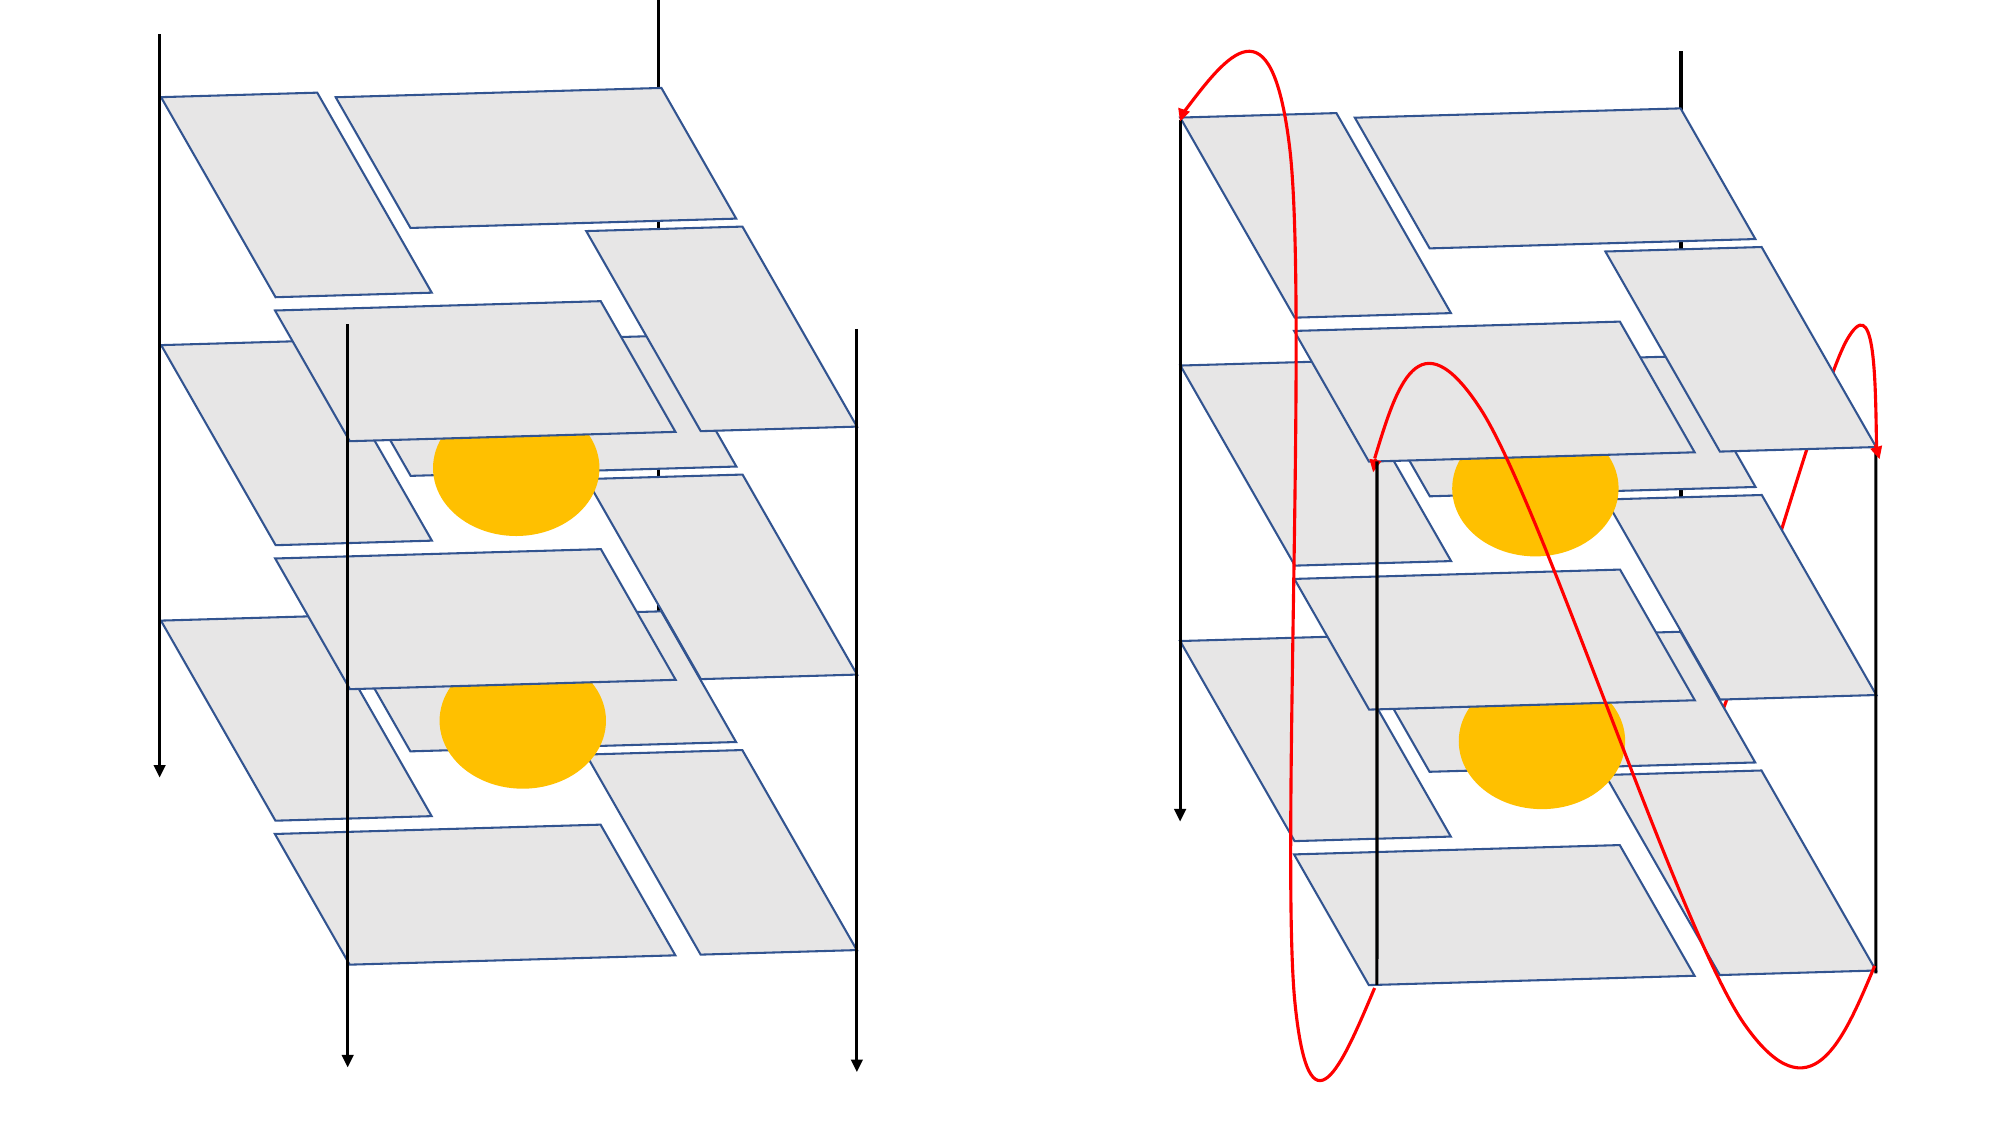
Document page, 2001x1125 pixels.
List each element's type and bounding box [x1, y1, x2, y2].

text_box [159, 0, 857, 1072]
text_box [1180, 28, 1880, 1081]
